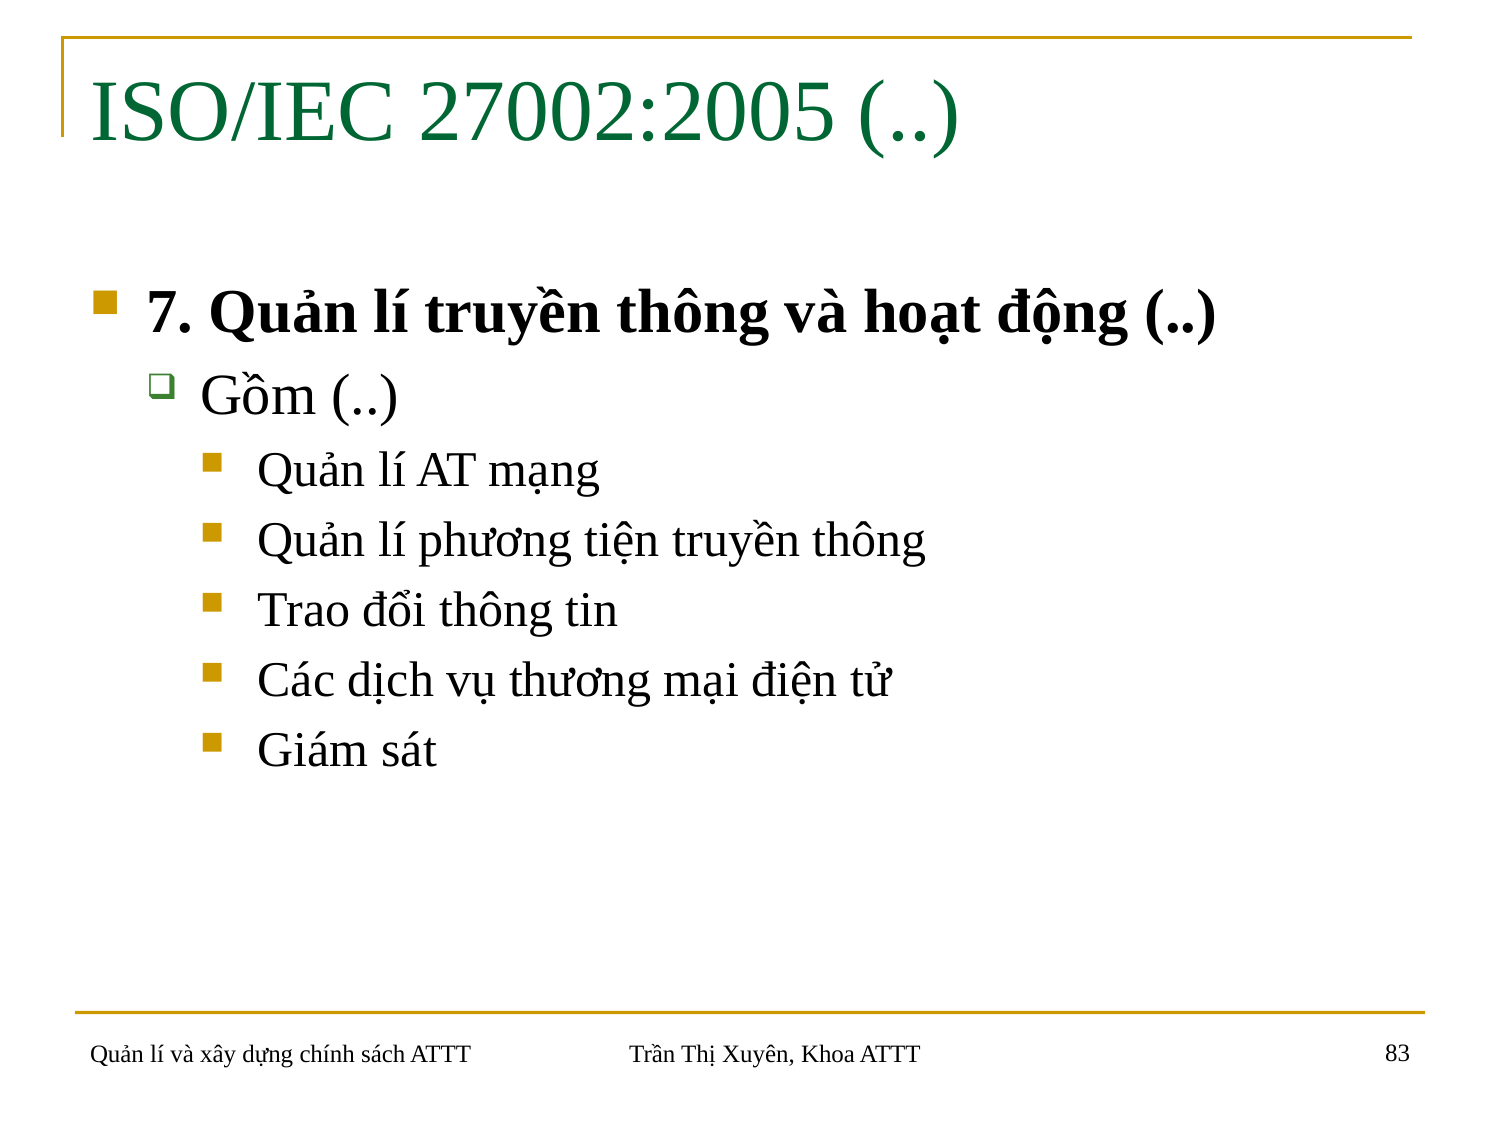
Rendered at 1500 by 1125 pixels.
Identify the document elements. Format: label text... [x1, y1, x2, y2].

title ISO/IEC 27002:2005 (..) [75, 45, 1425, 233]
footer Trần Thị Xuyên, Khoa ATTT [562, 999, 988, 1075]
list 7. Quản lí truyền thông và hoạt động (..) Gồm (..) Quản lí AT mạng Quản lí phương tiện truyền thông Trao đổi thông tin Các dịch vụ thương mại điện tử Giám sát [75, 262, 1425, 1006]
slide_number Quản lí và xây dựng chính sách ATTT [75, 999, 500, 1075]
slide_number 83 [1074, 999, 1425, 1075]
